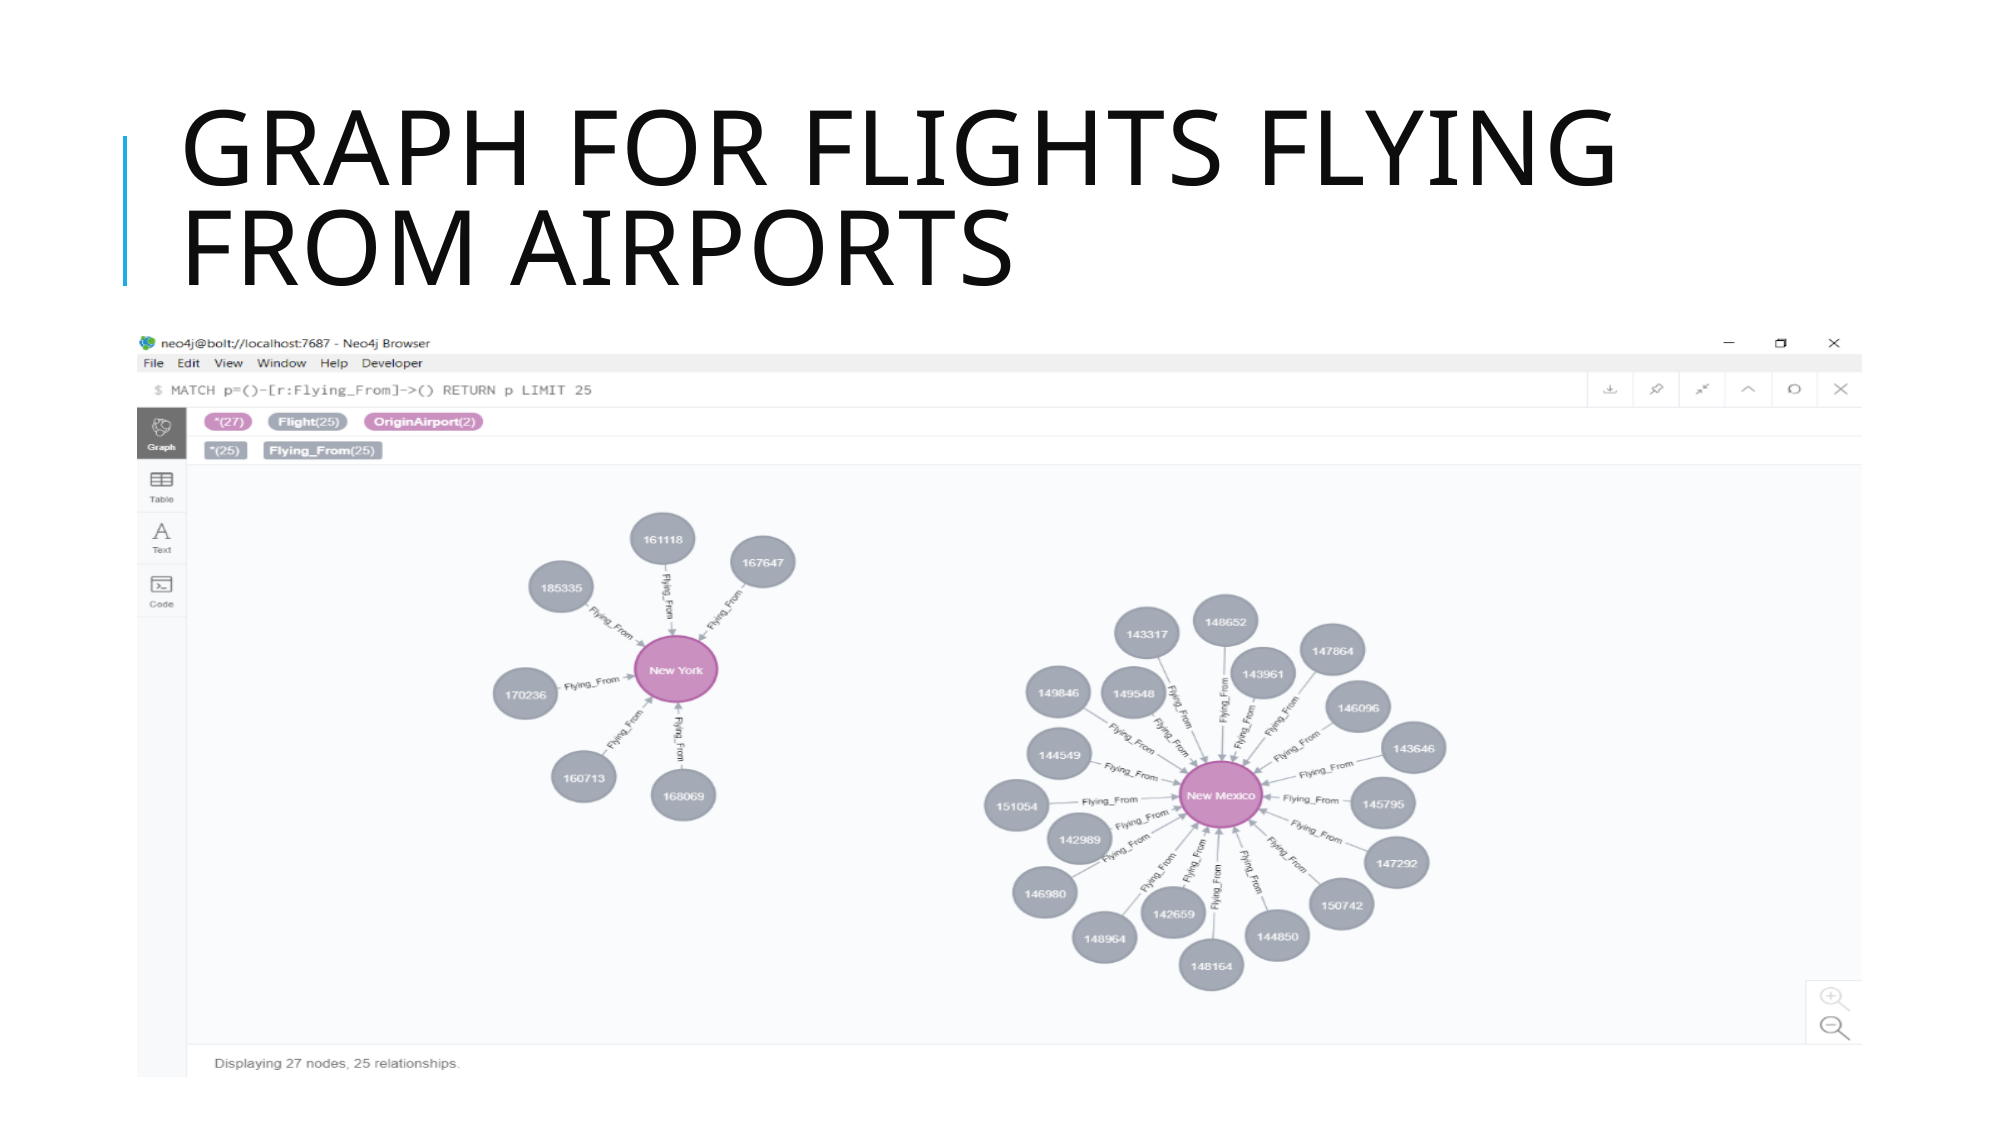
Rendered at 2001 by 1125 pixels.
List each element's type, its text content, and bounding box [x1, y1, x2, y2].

picture [137, 333, 1863, 1077]
title Graph for Flights flying from Airports [164, 164, 1890, 247]
